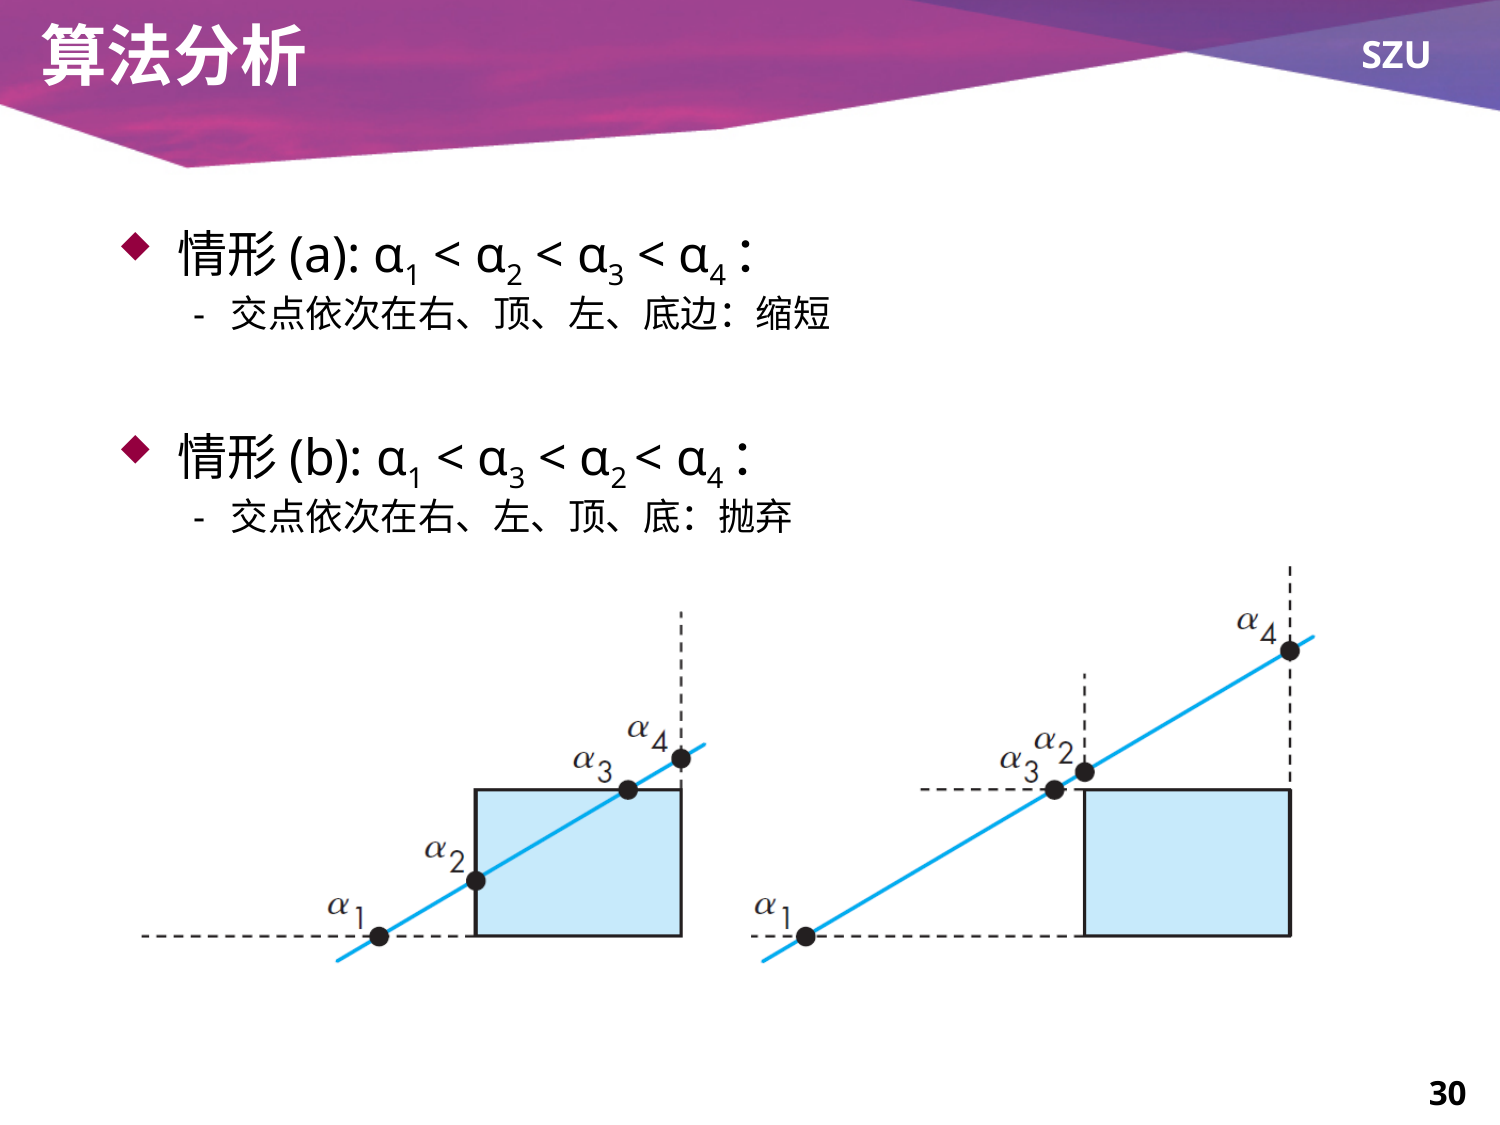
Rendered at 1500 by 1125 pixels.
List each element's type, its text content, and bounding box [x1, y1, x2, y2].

picture [0, 0, 1500, 1125]
title 算法分析 [25, 15, 1320, 104]
list 情形(a): α1 < α2 < α3 < α4： 交点依次在右、顶、左、底边：缩短 情形(b): α1 < α3 < α2 < α4： 交点依次在右、左、顶、底：抛弃 [103, 216, 1397, 930]
slide_number 30 [1384, 1065, 1500, 1125]
